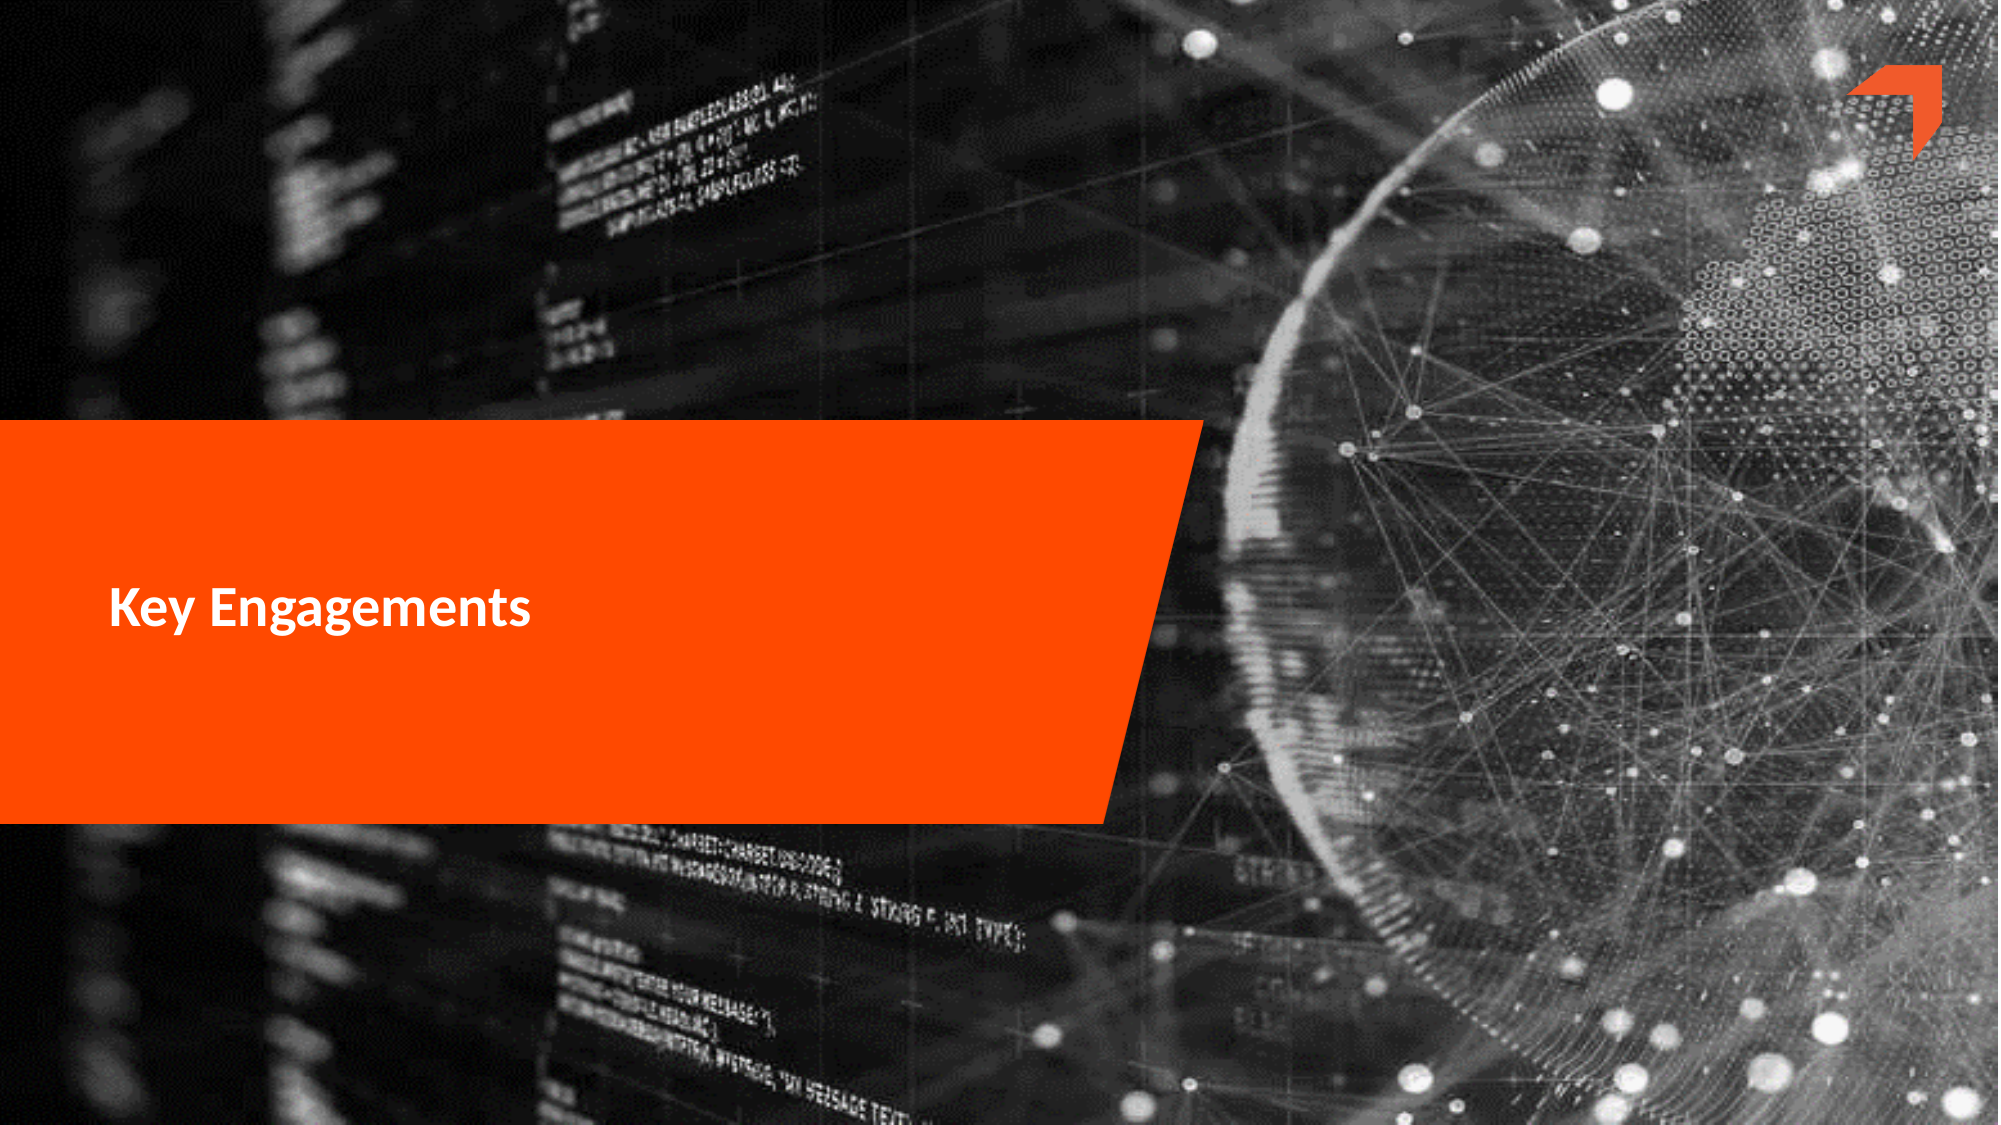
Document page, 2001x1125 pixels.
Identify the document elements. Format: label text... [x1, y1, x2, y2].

title Key Engagements [109, 536, 1181, 680]
picture [0, 0, 1998, 1125]
